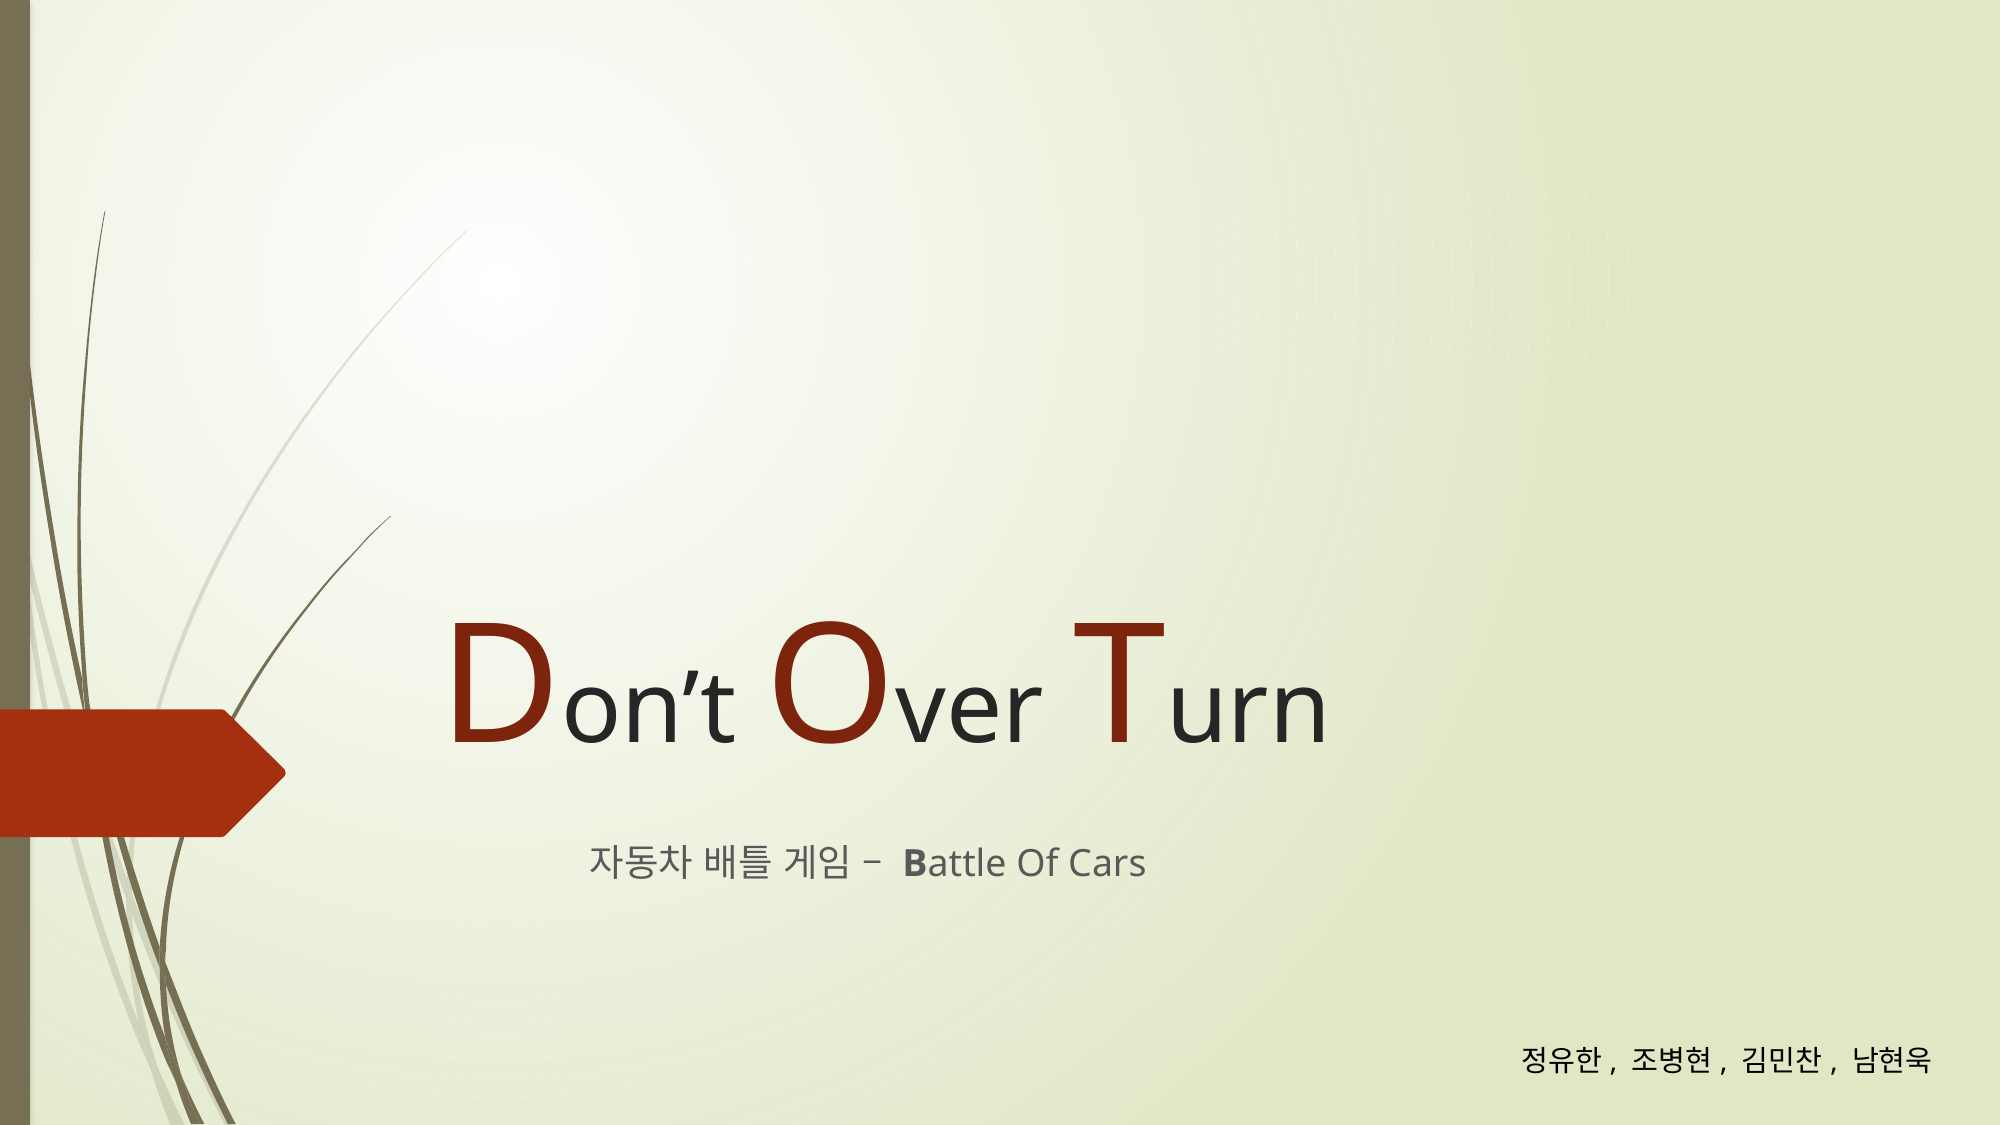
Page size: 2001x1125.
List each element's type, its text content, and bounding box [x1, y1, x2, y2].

text_box 정유한, 조병현, 김민찬, 남현욱 [1506, 1034, 2000, 1085]
subtitle 자동차 배틀 게임 – Battle Of Cars [424, 831, 1888, 1017]
title Don’t Over Turn [424, 412, 1888, 784]
